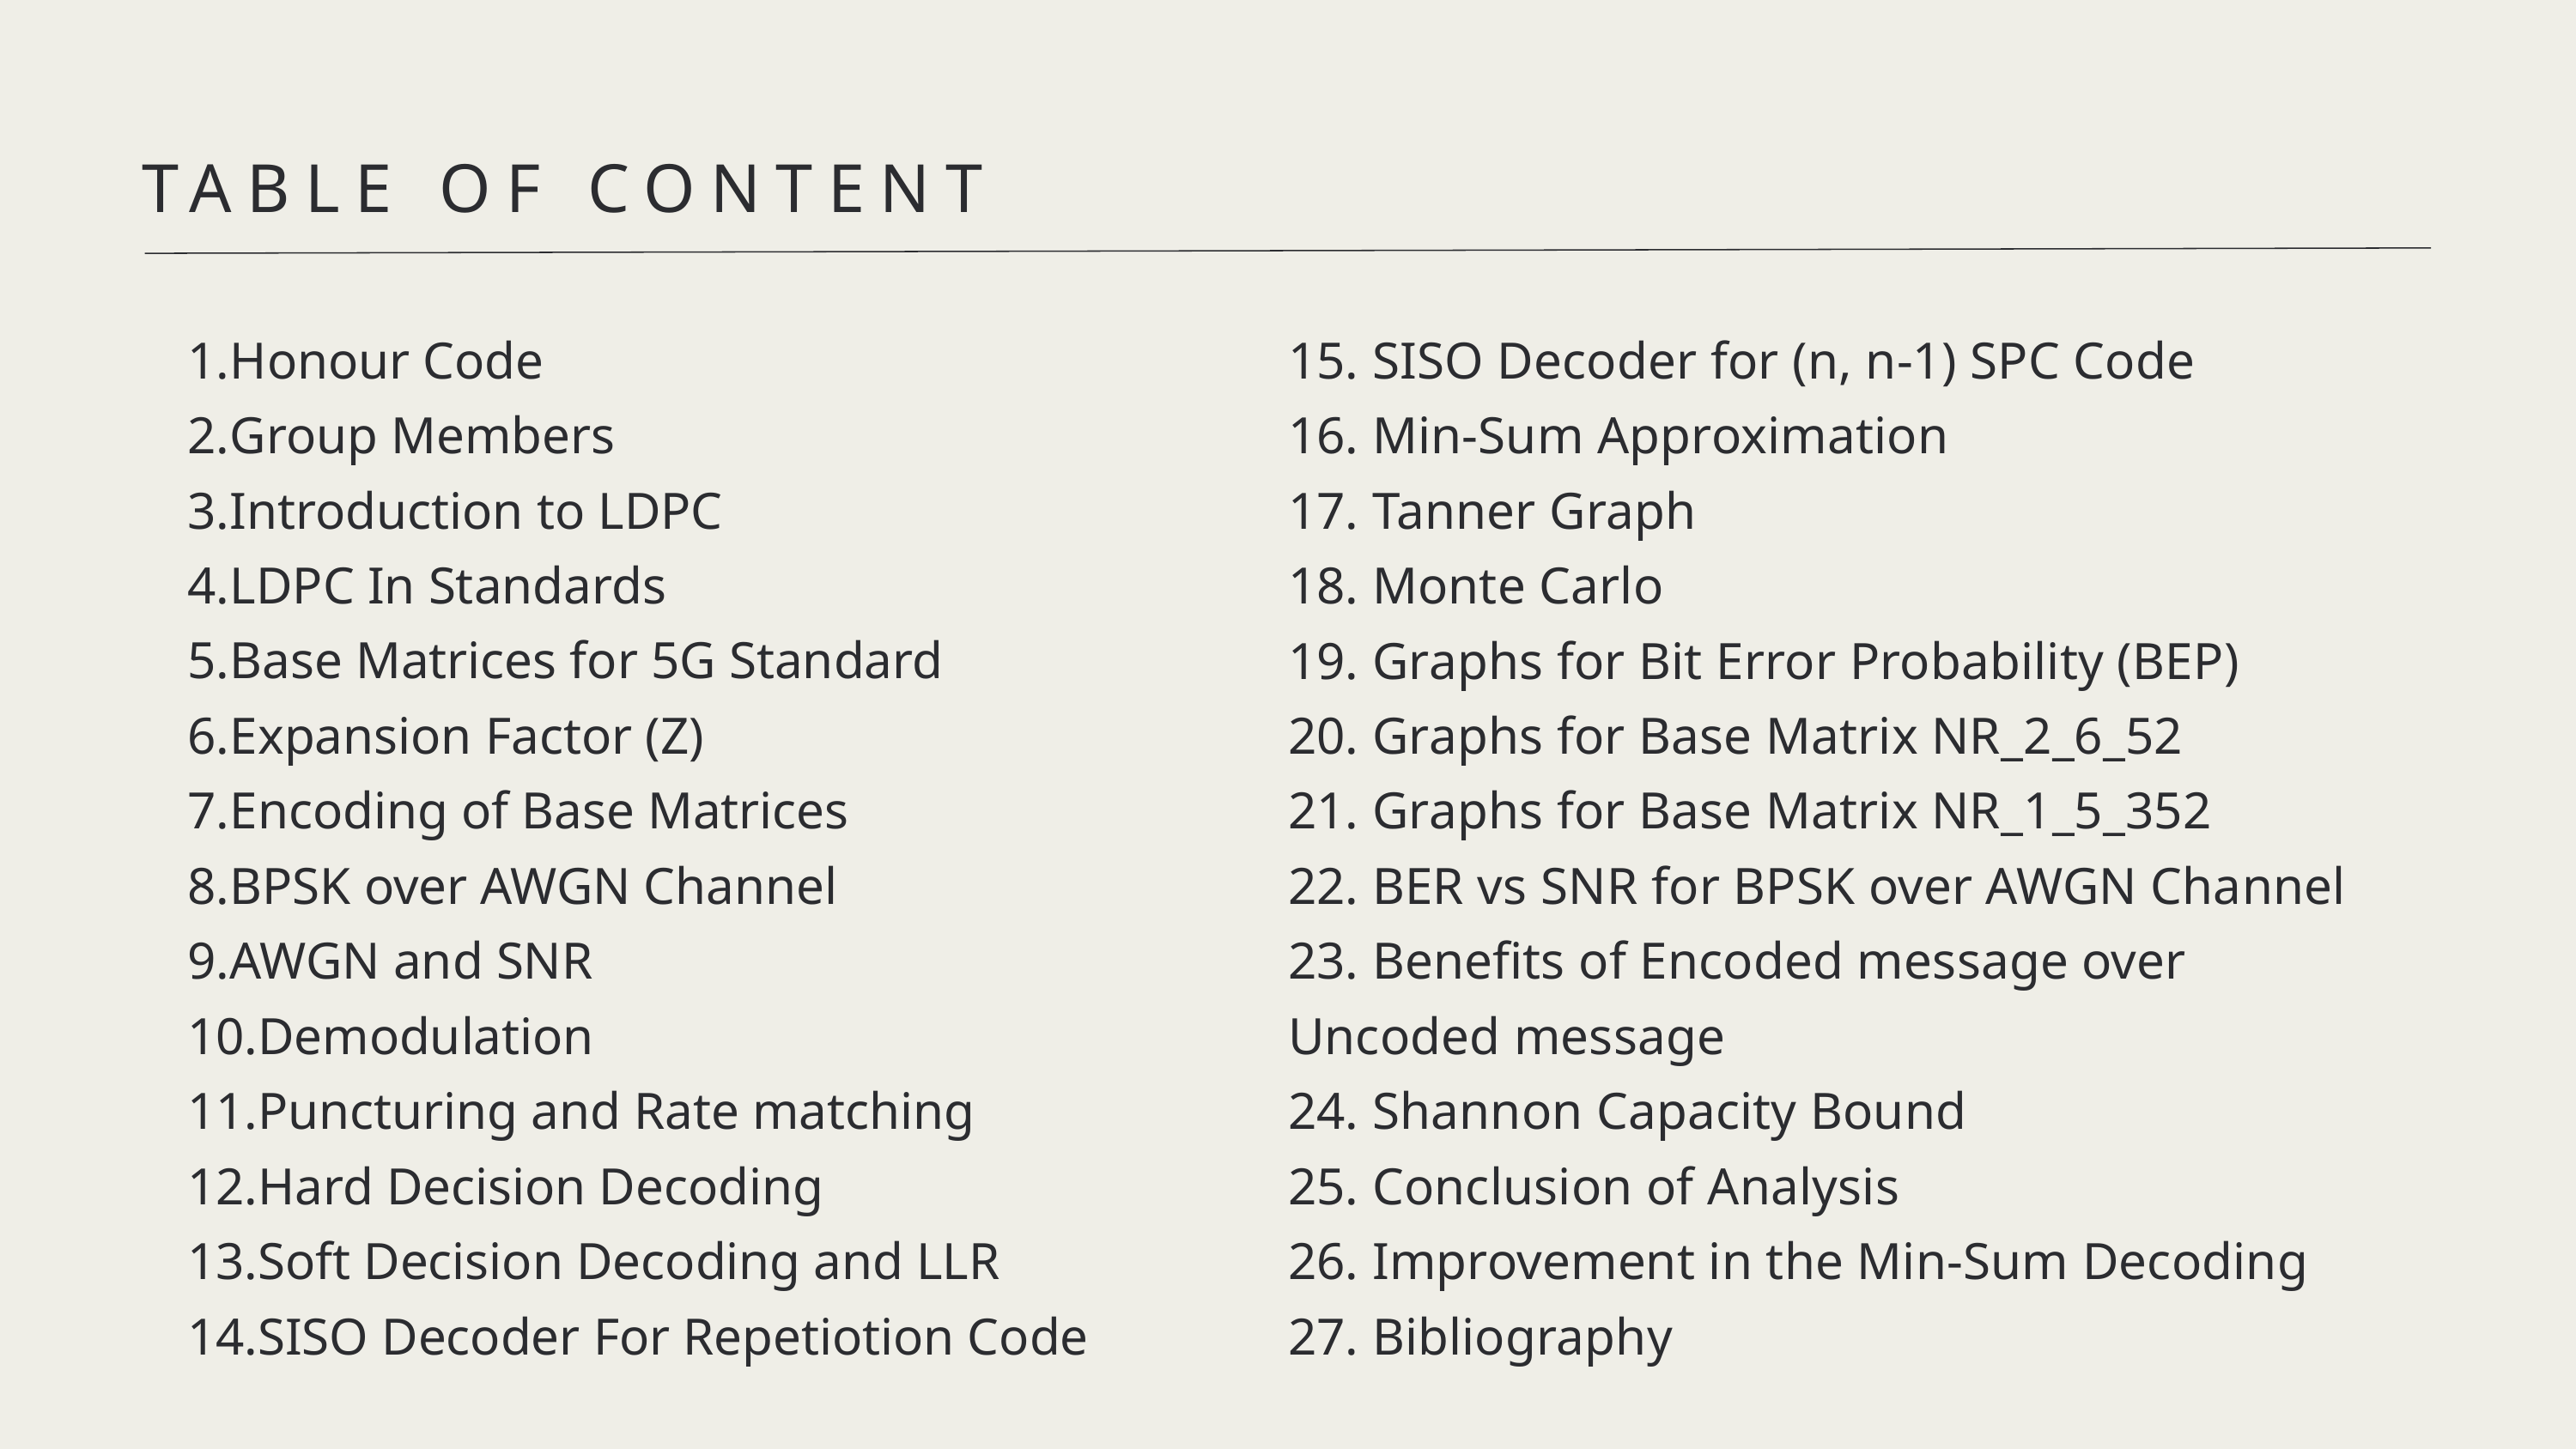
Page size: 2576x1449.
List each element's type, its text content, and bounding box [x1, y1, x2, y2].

text_box Honour Code Group Members Introduction to LDPC LDPC In Standards Base Matrices for 5G Standard Expansion Factor (Z) Encoding of Base Matrices BPSK over AWGN Channel AWGN and SNR Demodulation Puncturing and Rate matching Hard Decision Decoding Soft Decision Decoding and LLR SISO Decoder For Repetiotion Code [144, 313, 1255, 1365]
text_box 15. SISO Decoder for (n, n-1) SPC Code 16. Min-Sum Approximation 17. Tanner Graph 18. Monte Carlo 19. Graphs for Bit Error Probability (BEP) 20. Graphs for Base Matrix NR_2_6_52 21. Graphs for Base Matrix NR_1_5_352 22. BER vs SNR for BPSK over AWGN Channel 23. Benefits of Encoded message over Uncoded message 24. Shannon Capacity Bound 25. Conclusion of Analysis 26. Improvement in the Min-Sum Decoding 27. Bibliography [1288, 313, 2398, 1440]
text_box TABLE OF CONTENT [142, 132, 2428, 226]
